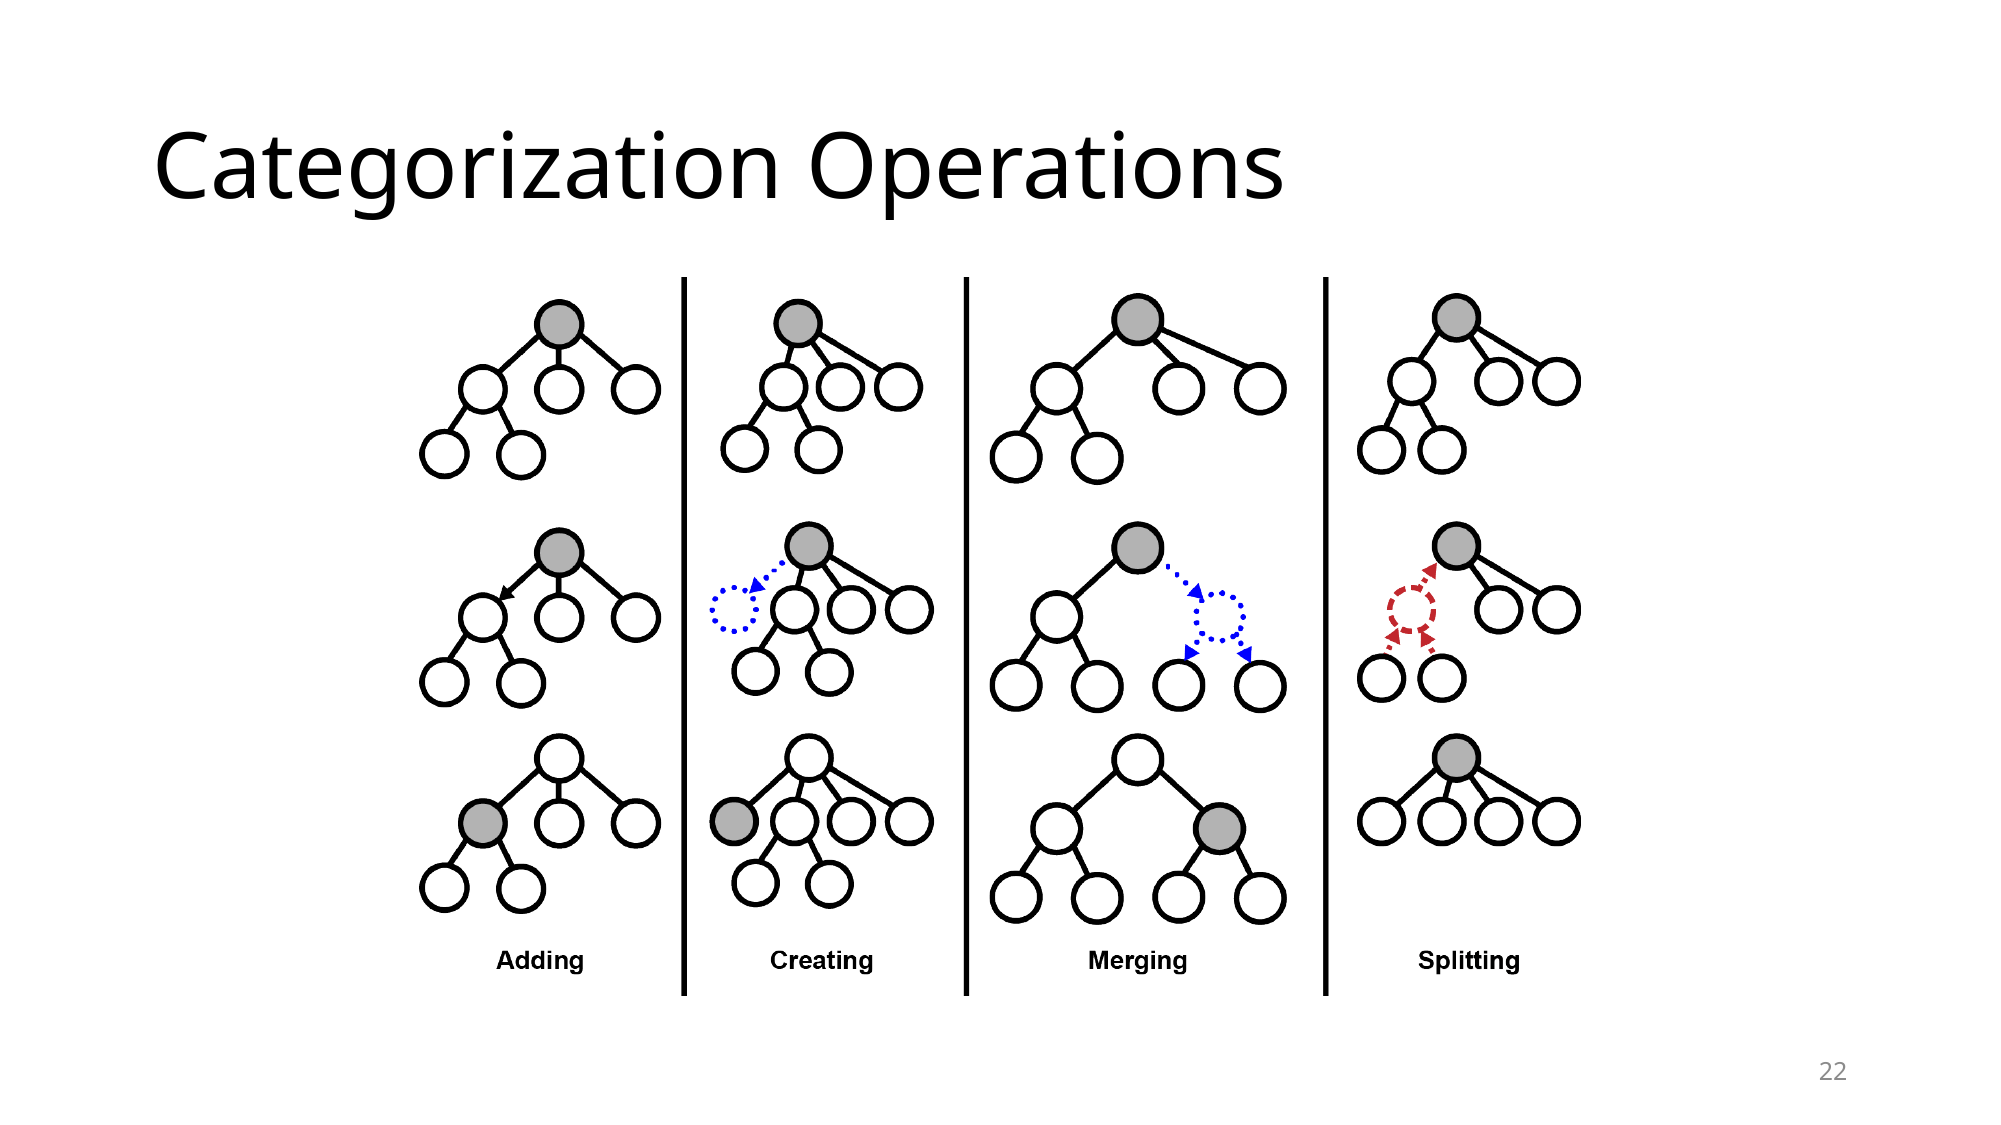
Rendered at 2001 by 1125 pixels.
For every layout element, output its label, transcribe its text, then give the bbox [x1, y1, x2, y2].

slide_number 22 [1412, 1042, 1863, 1103]
title Categorization Operations [137, 59, 1863, 278]
picture [419, 277, 1581, 996]
